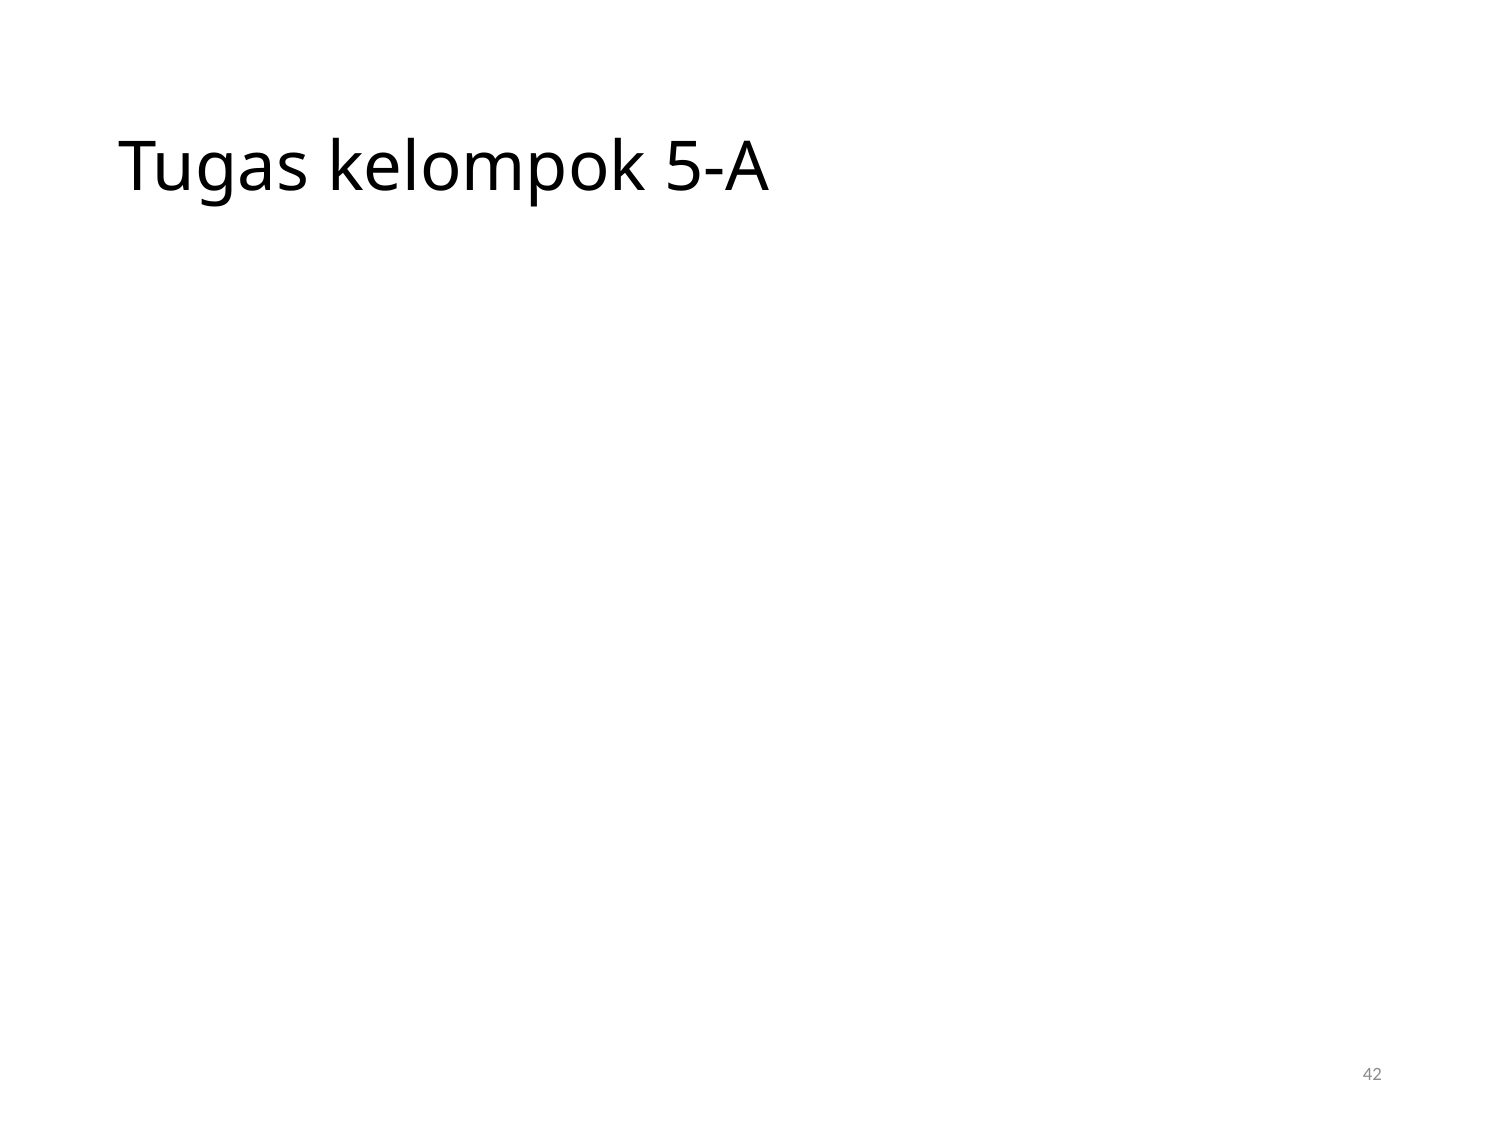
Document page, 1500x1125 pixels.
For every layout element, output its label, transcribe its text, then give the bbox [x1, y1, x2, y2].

title Tugas kelompok 5-A [103, 59, 1397, 278]
slide_number 42 [1059, 1042, 1397, 1103]
